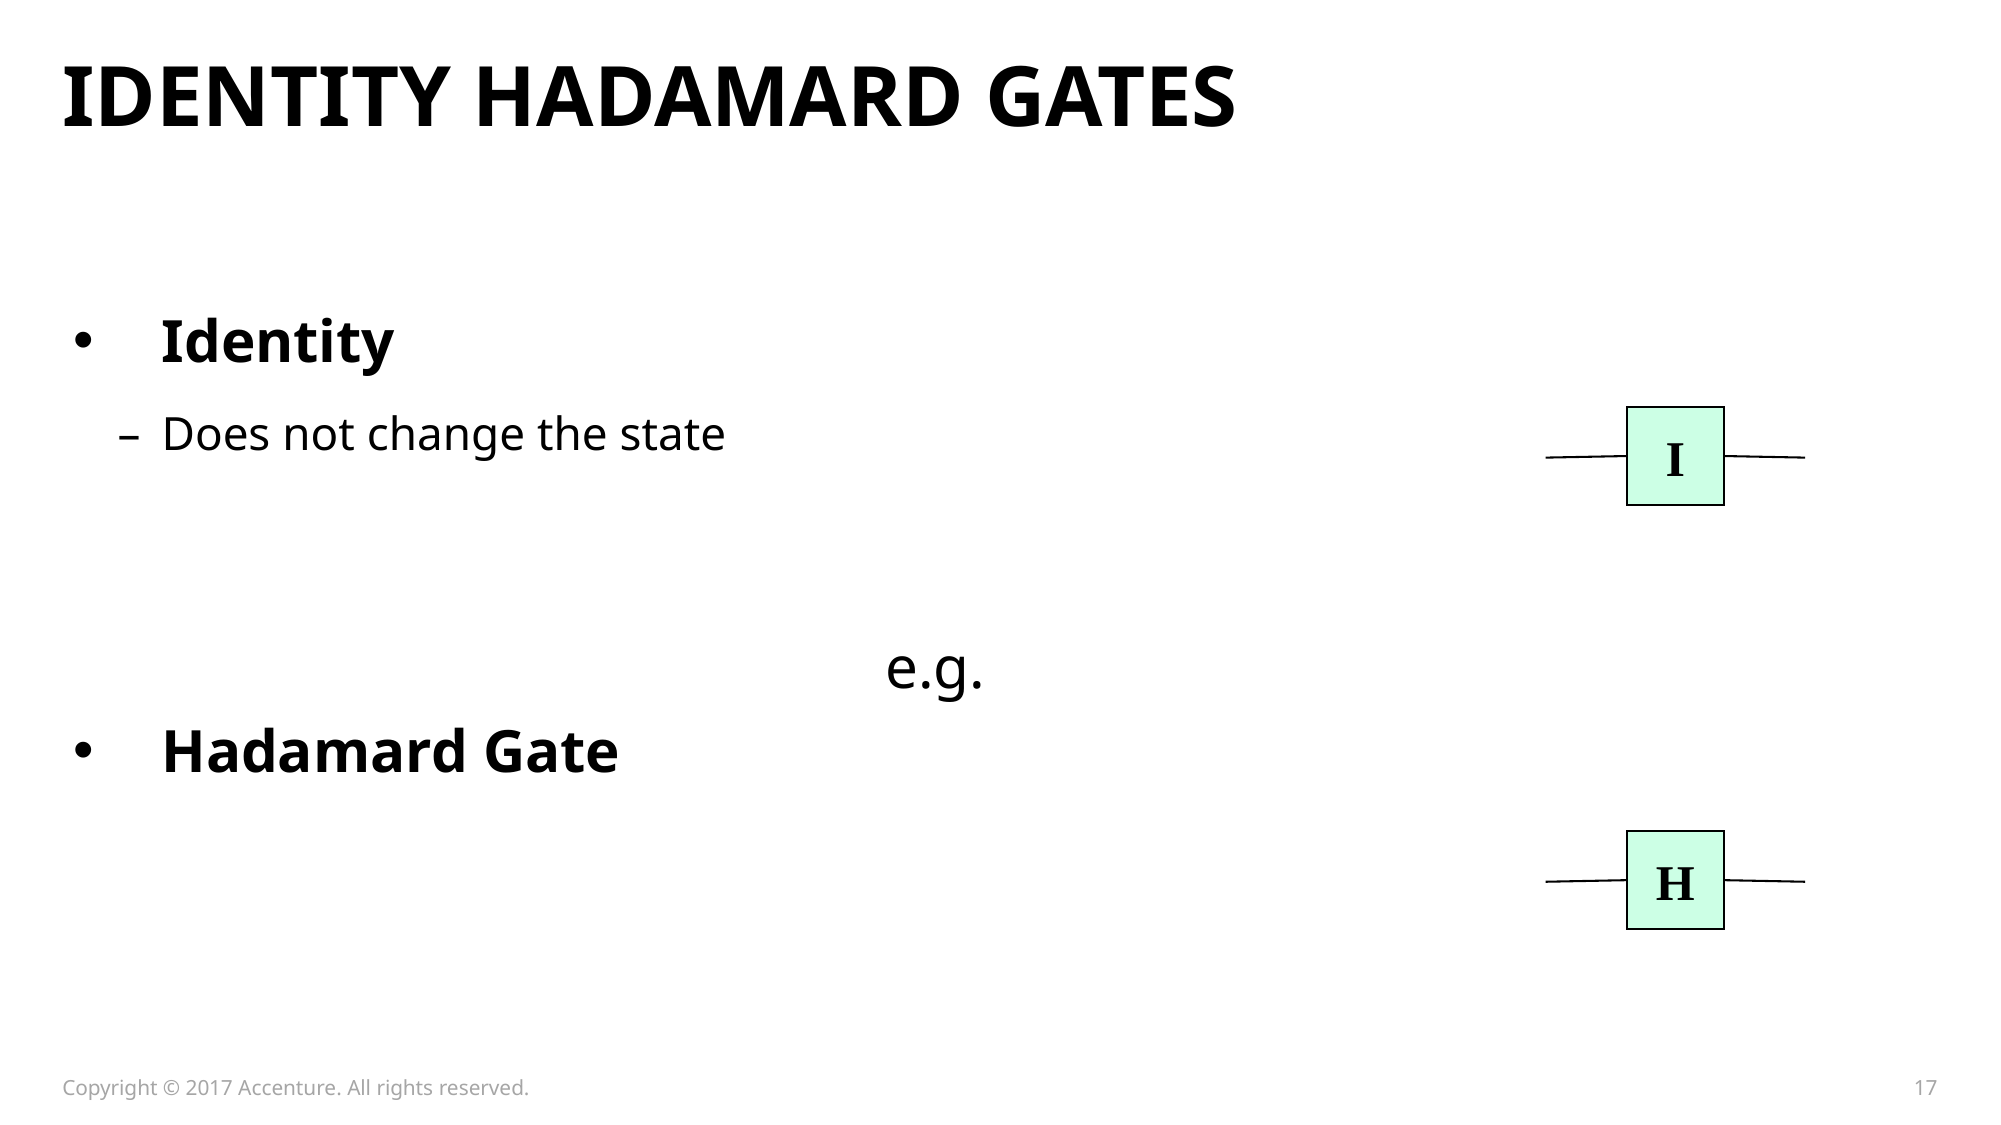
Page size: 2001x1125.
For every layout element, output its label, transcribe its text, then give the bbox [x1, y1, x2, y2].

text_box I [1626, 406, 1725, 506]
title IDENTITY Hadamard GAteS [62, 62, 1527, 225]
footer Copyright © 2017 Accenture. All rights reserved. [62, 1069, 1000, 1104]
text_box H [1626, 830, 1725, 930]
slide_number 17 [1887, 1069, 1938, 1104]
